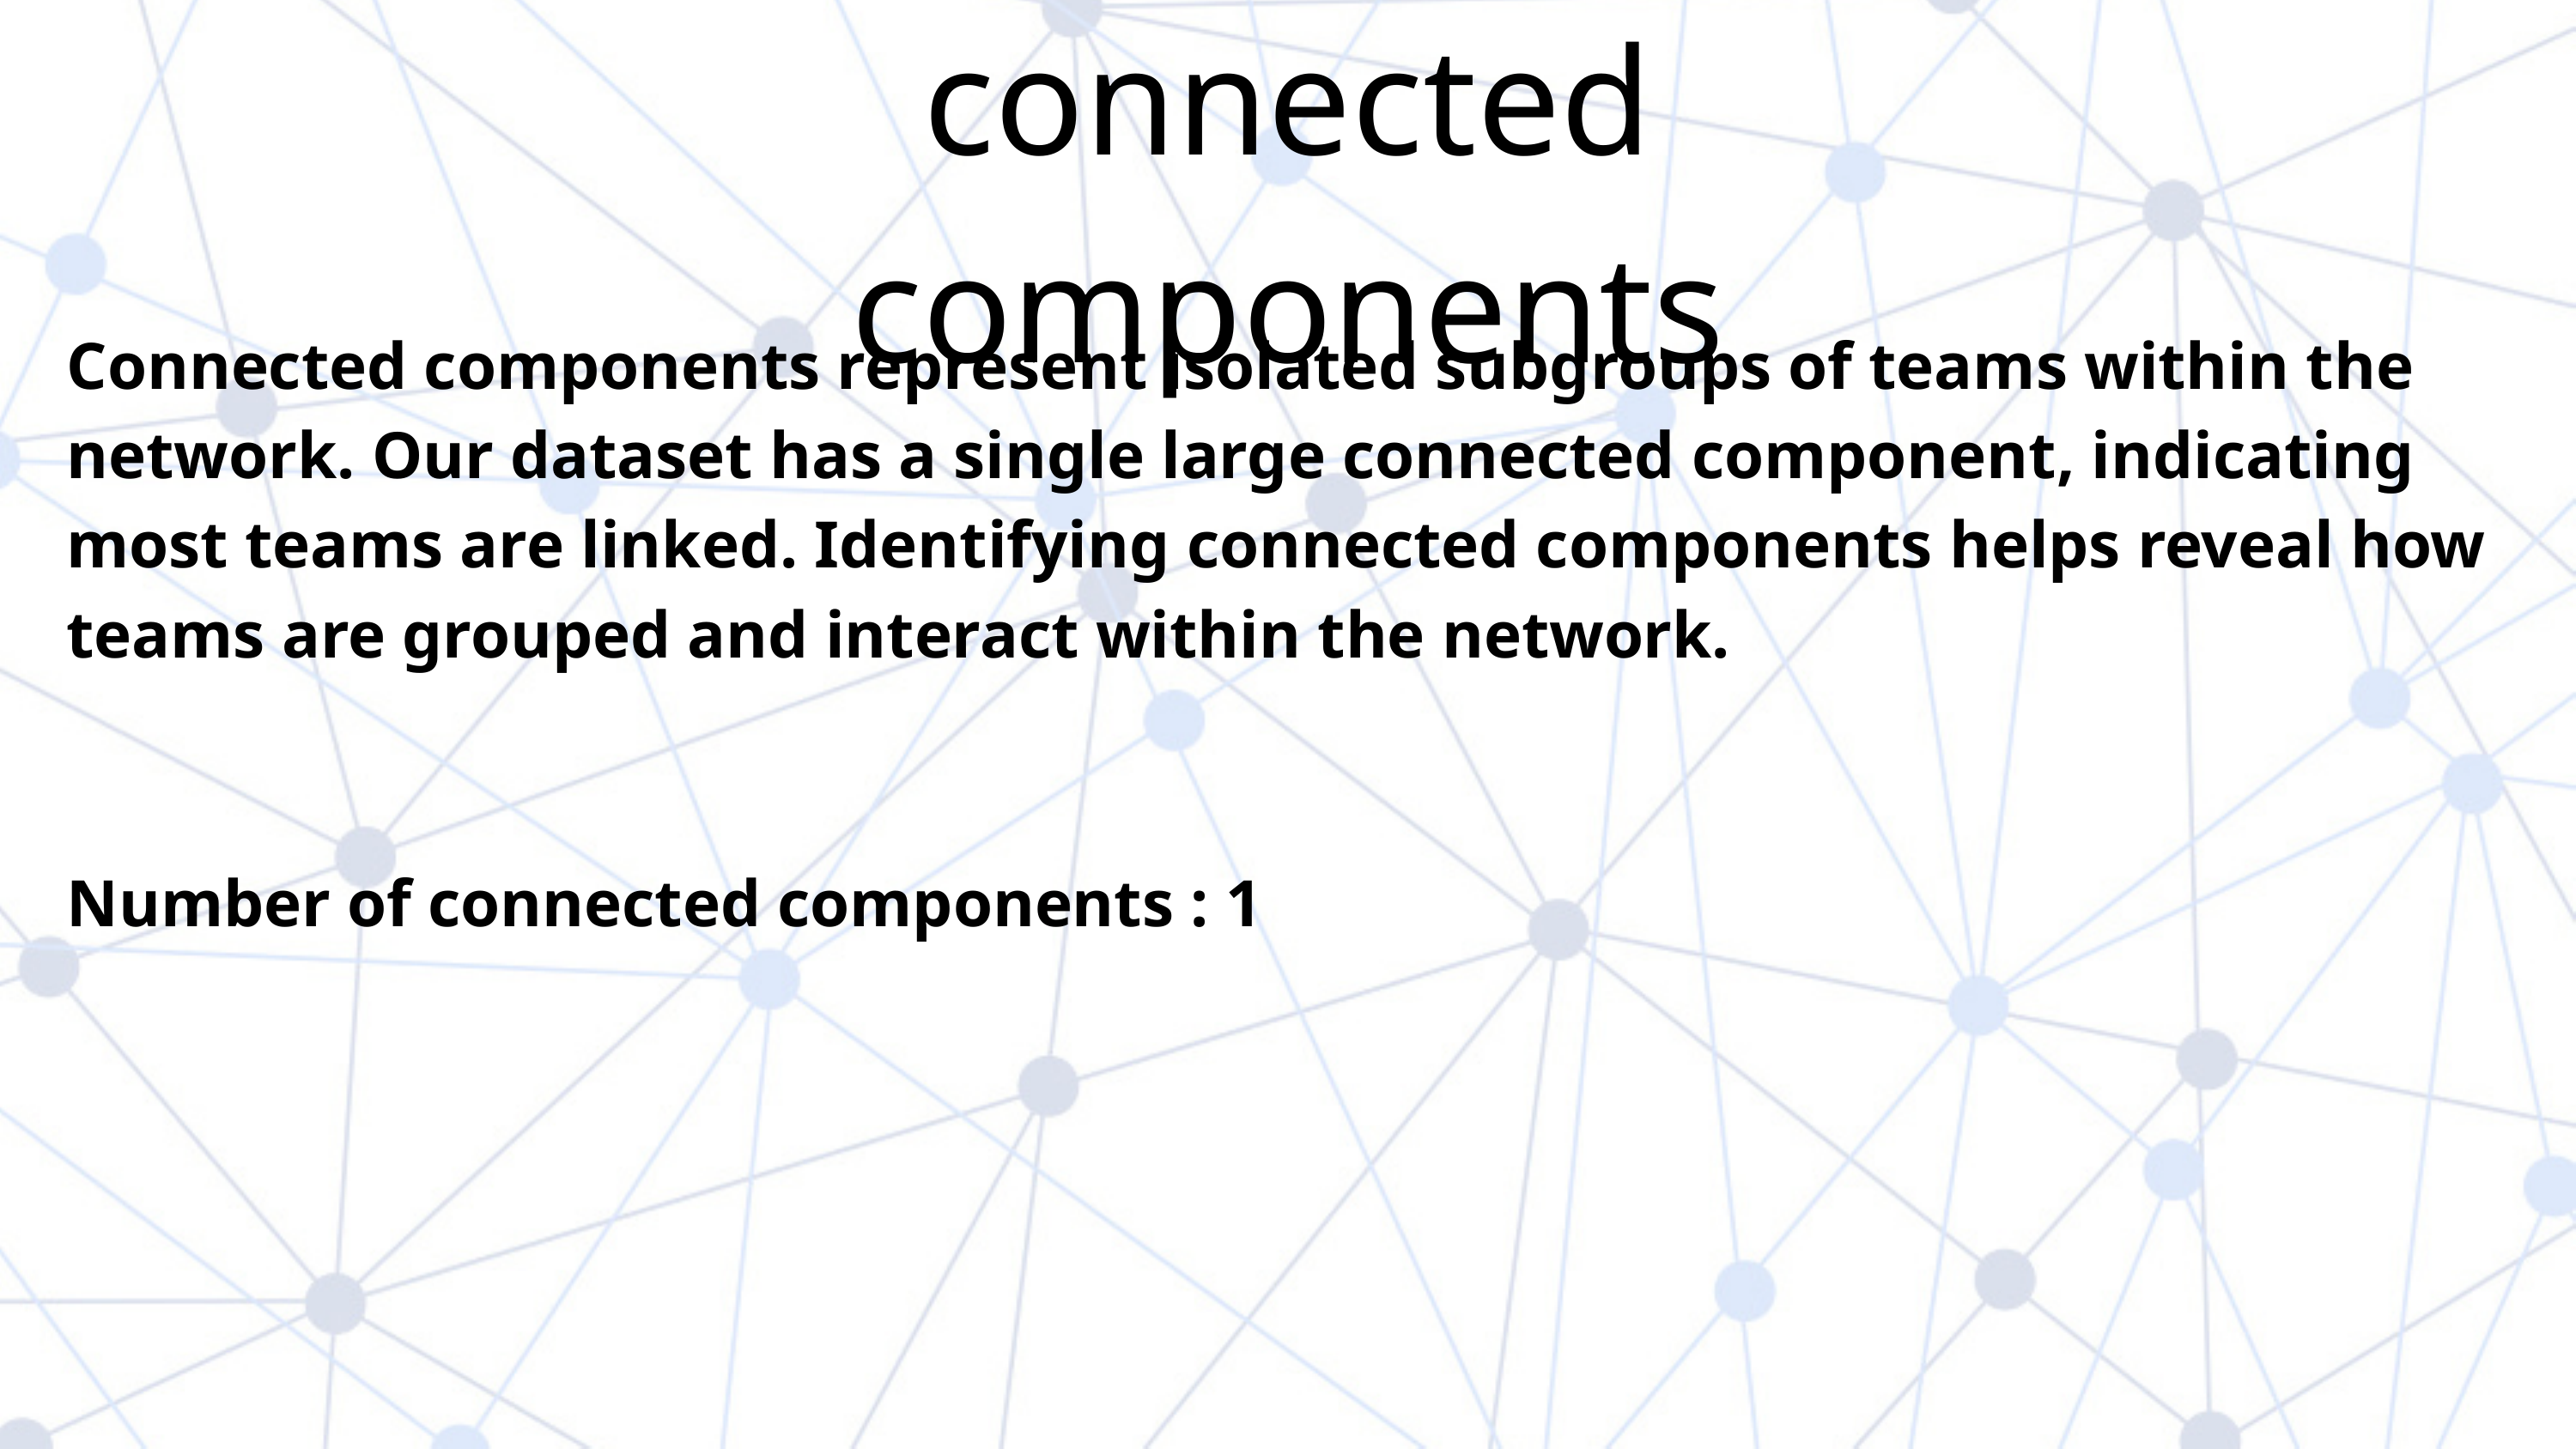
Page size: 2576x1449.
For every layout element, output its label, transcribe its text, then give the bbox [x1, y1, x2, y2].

text_box Connected components represent isolated subgroups of teams within the network. Our dataset has a single large connected component, indicating most teams are linked. Identifying connected components helps reveal how teams are grouped and interact within the network. Number of connected components : 1 [66, 312, 2510, 940]
text_box [0, 0, 2576, 1449]
text_box connected components [514, 0, 2062, 312]
